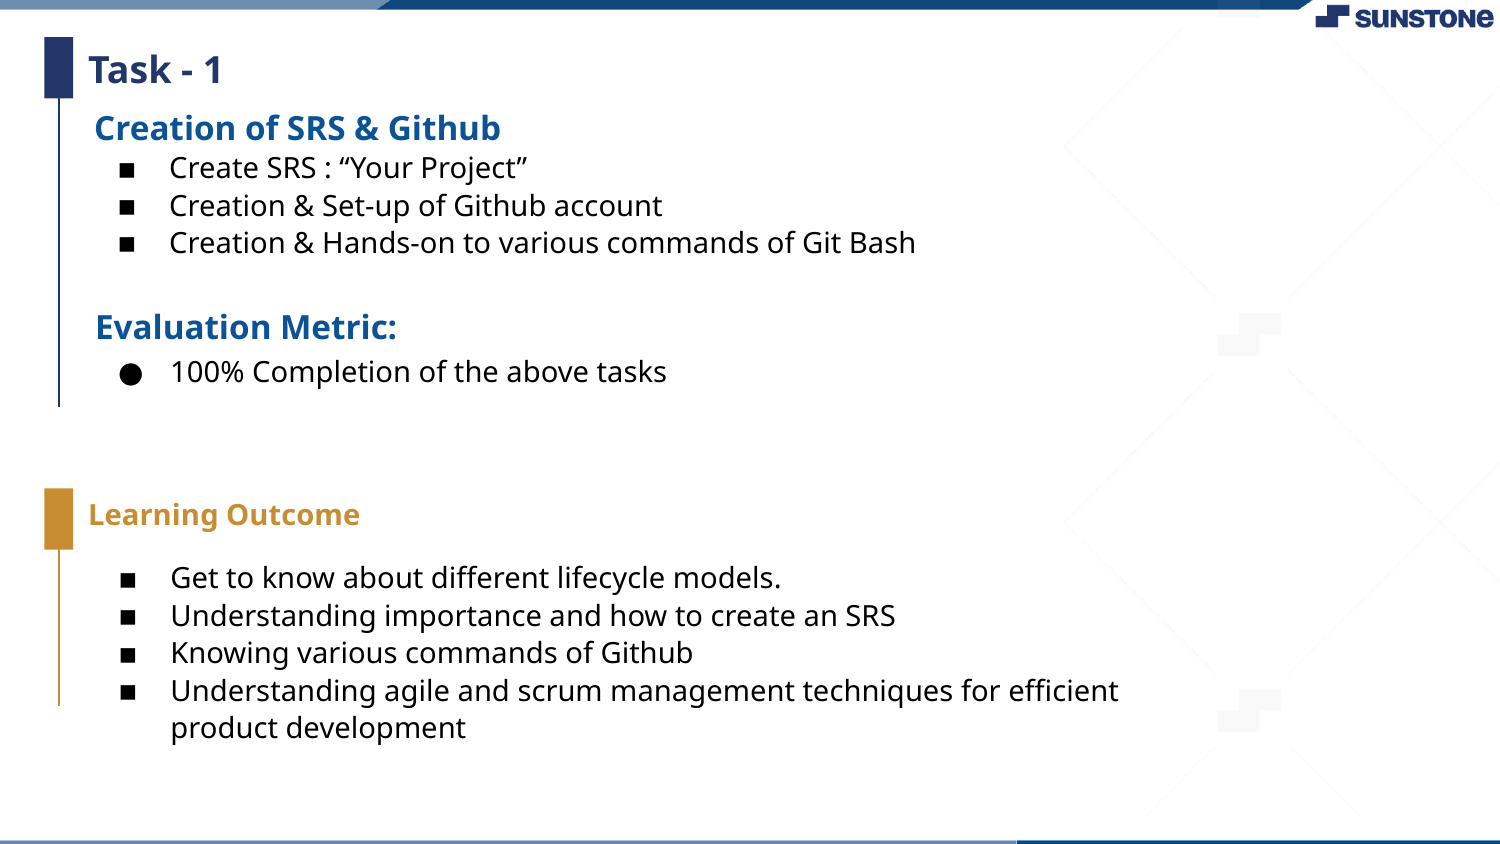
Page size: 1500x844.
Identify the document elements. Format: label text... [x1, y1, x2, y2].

text_box Task - 1 [73, 38, 80, 92]
text_box Learning Outcome [73, 488, 80, 541]
picture [0, 0, 1500, 844]
